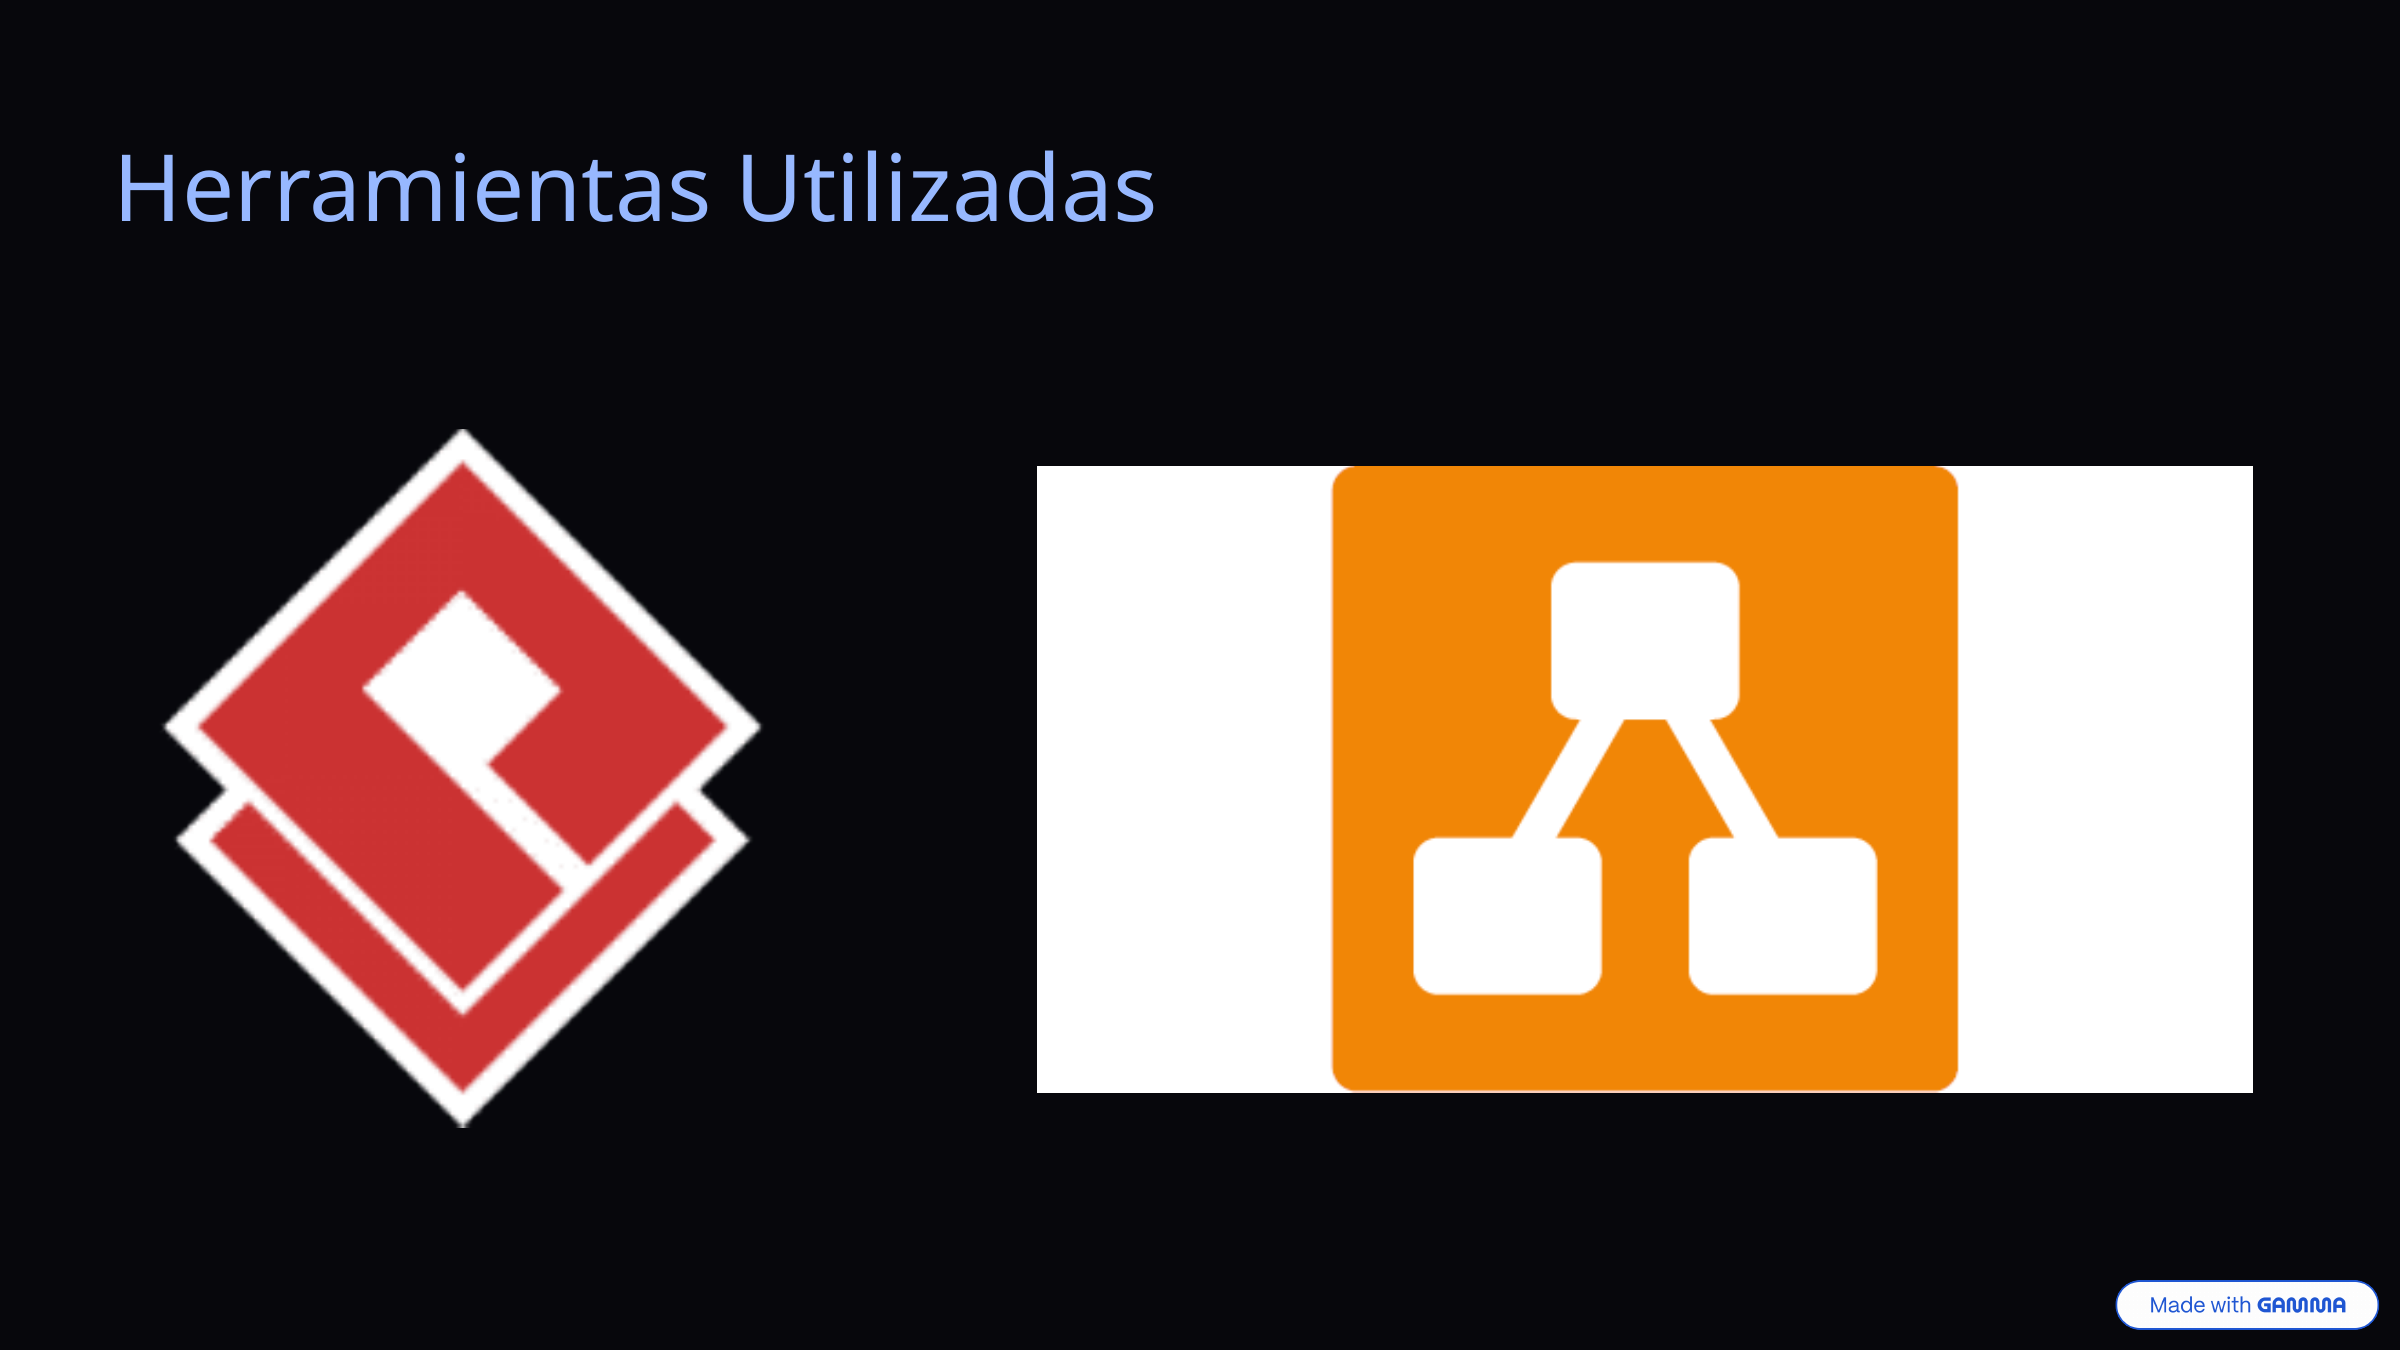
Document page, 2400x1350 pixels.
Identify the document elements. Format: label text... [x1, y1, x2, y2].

picture [113, 429, 812, 1128]
text_box Herramientas Utilizadas [113, 124, 1200, 242]
picture [2106, 1271, 2389, 1339]
picture [1037, 466, 2253, 1093]
